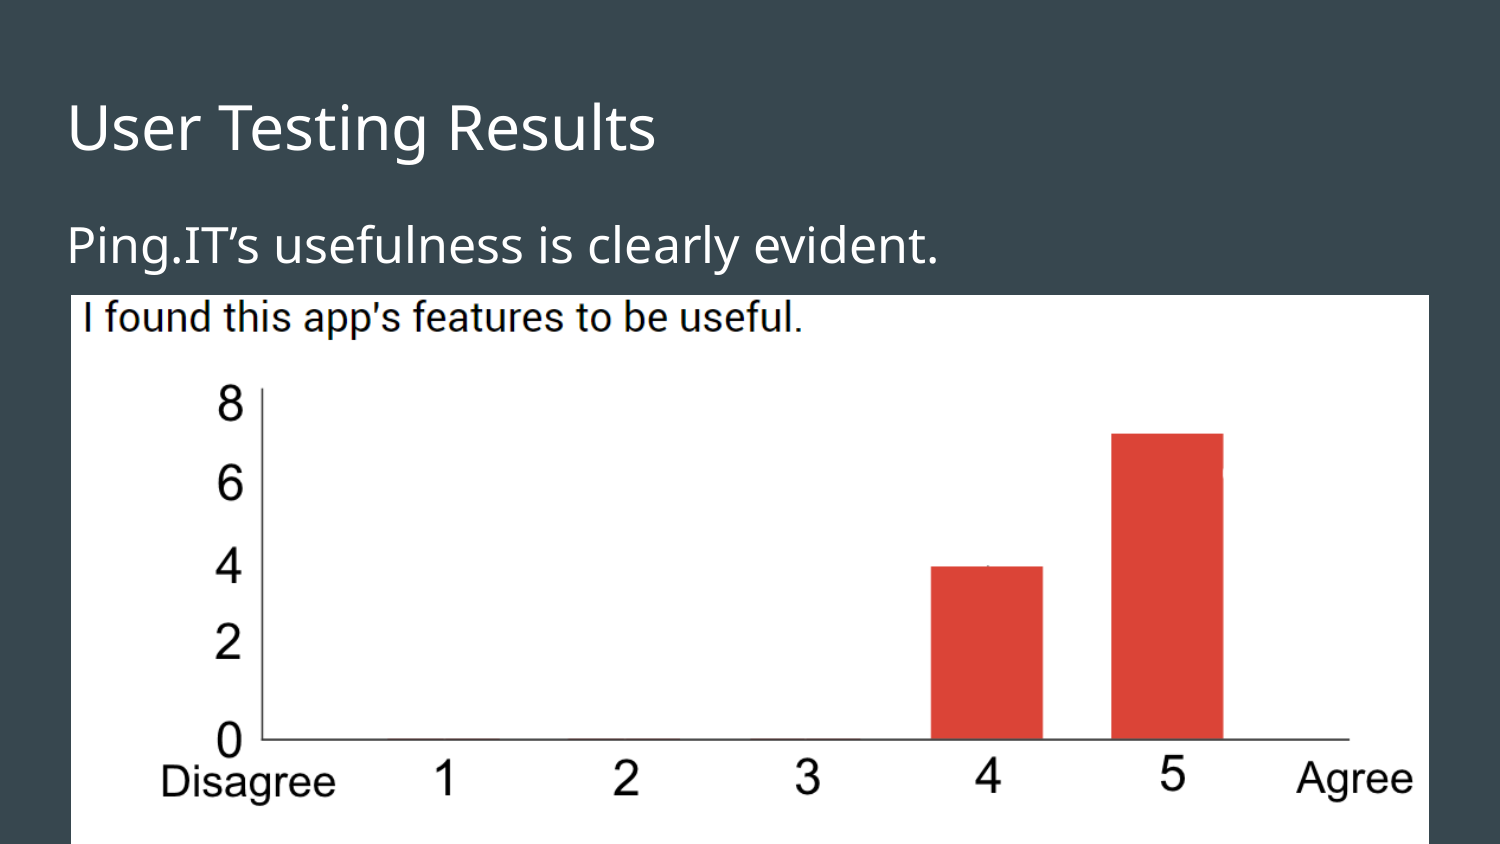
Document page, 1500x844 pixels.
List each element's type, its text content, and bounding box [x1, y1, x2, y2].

picture [70, 294, 1429, 844]
list Ping.IT’s usefulness is clearly evident. [51, 189, 1012, 360]
title User Testing Results [51, 72, 1449, 167]
